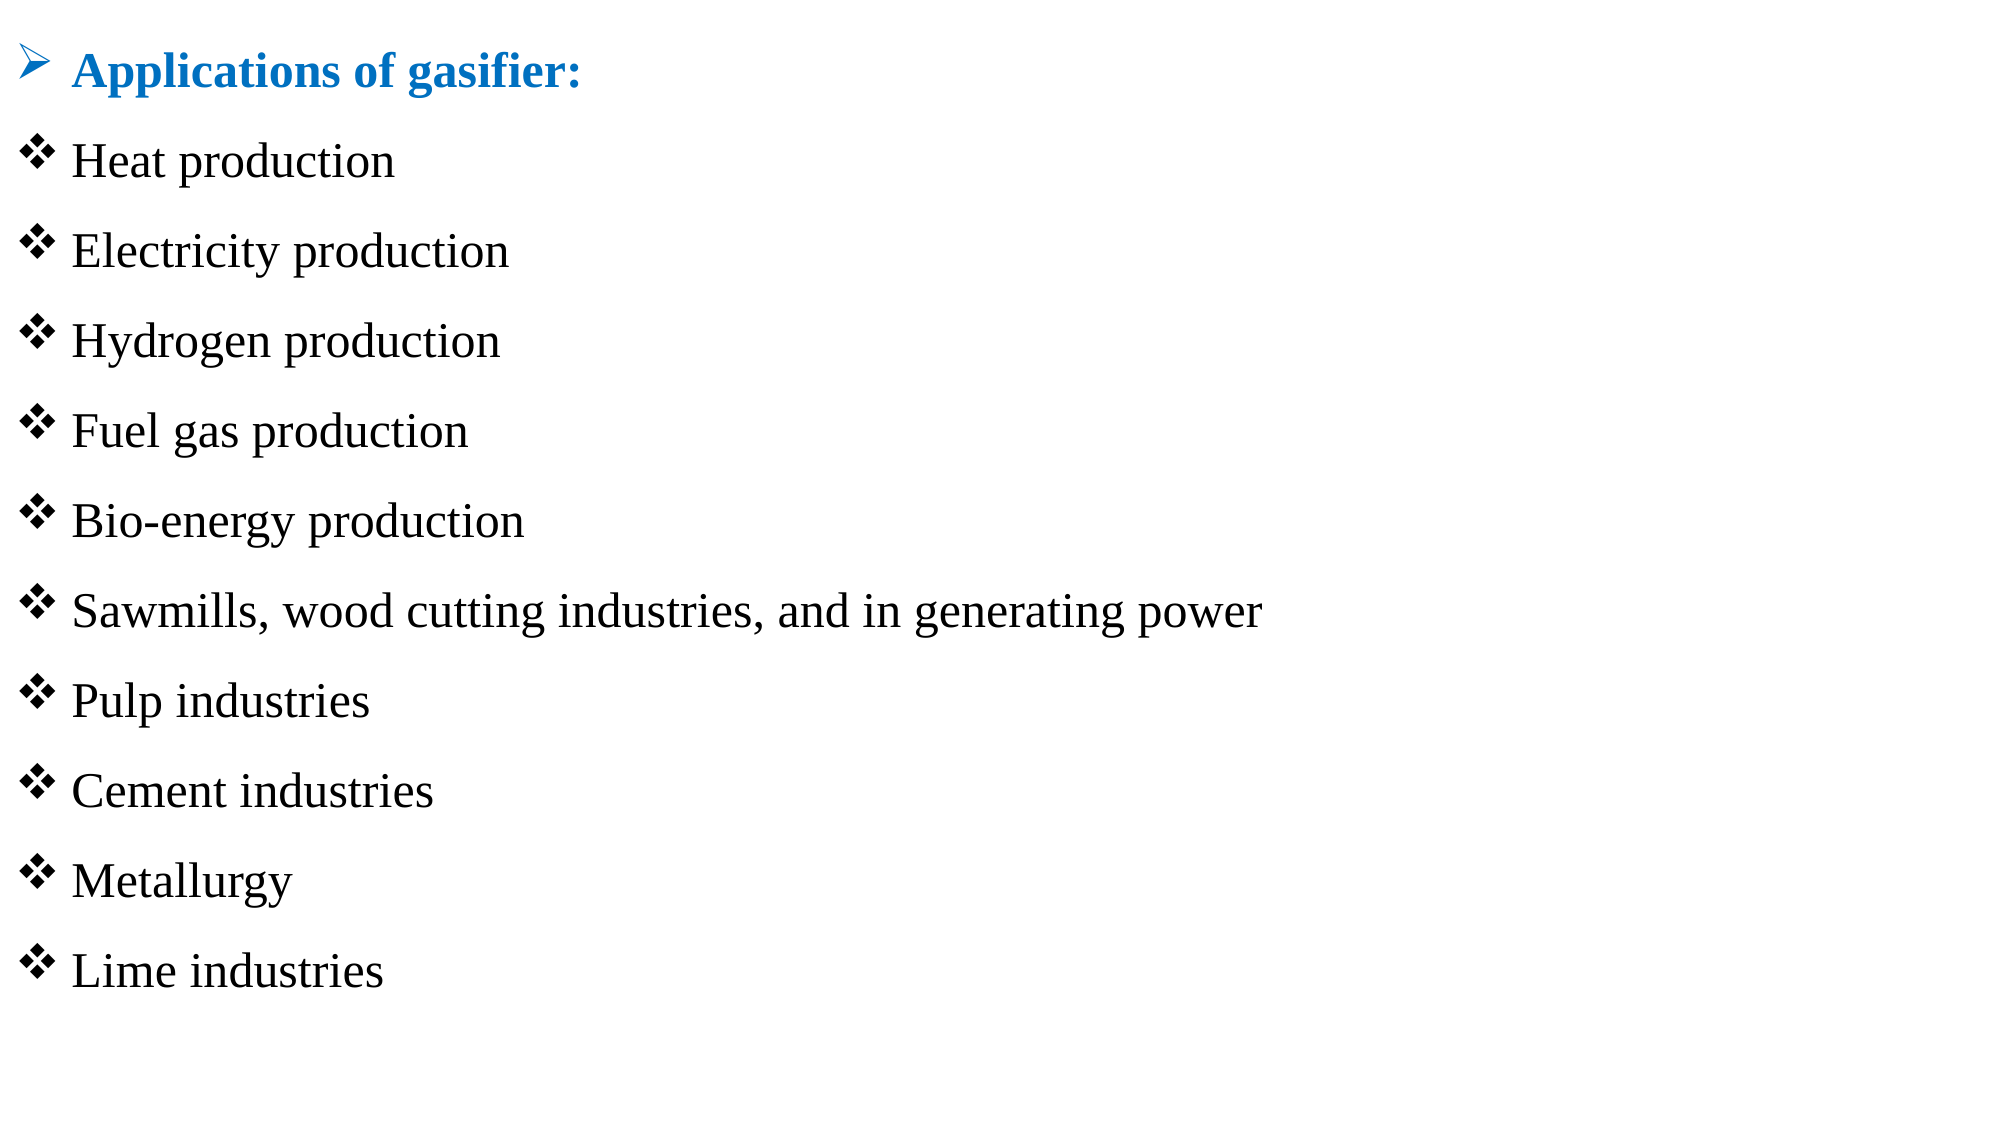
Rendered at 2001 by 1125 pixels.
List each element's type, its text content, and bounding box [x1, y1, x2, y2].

text_box Applications of gasifier: Heat production Electricity production Hydrogen production Fuel gas production Bio-energy production Sawmills, wood cutting industries, and in generating power Pulp industries Cement industries Metallurgy Lime industries [0, 0, 1983, 1073]
